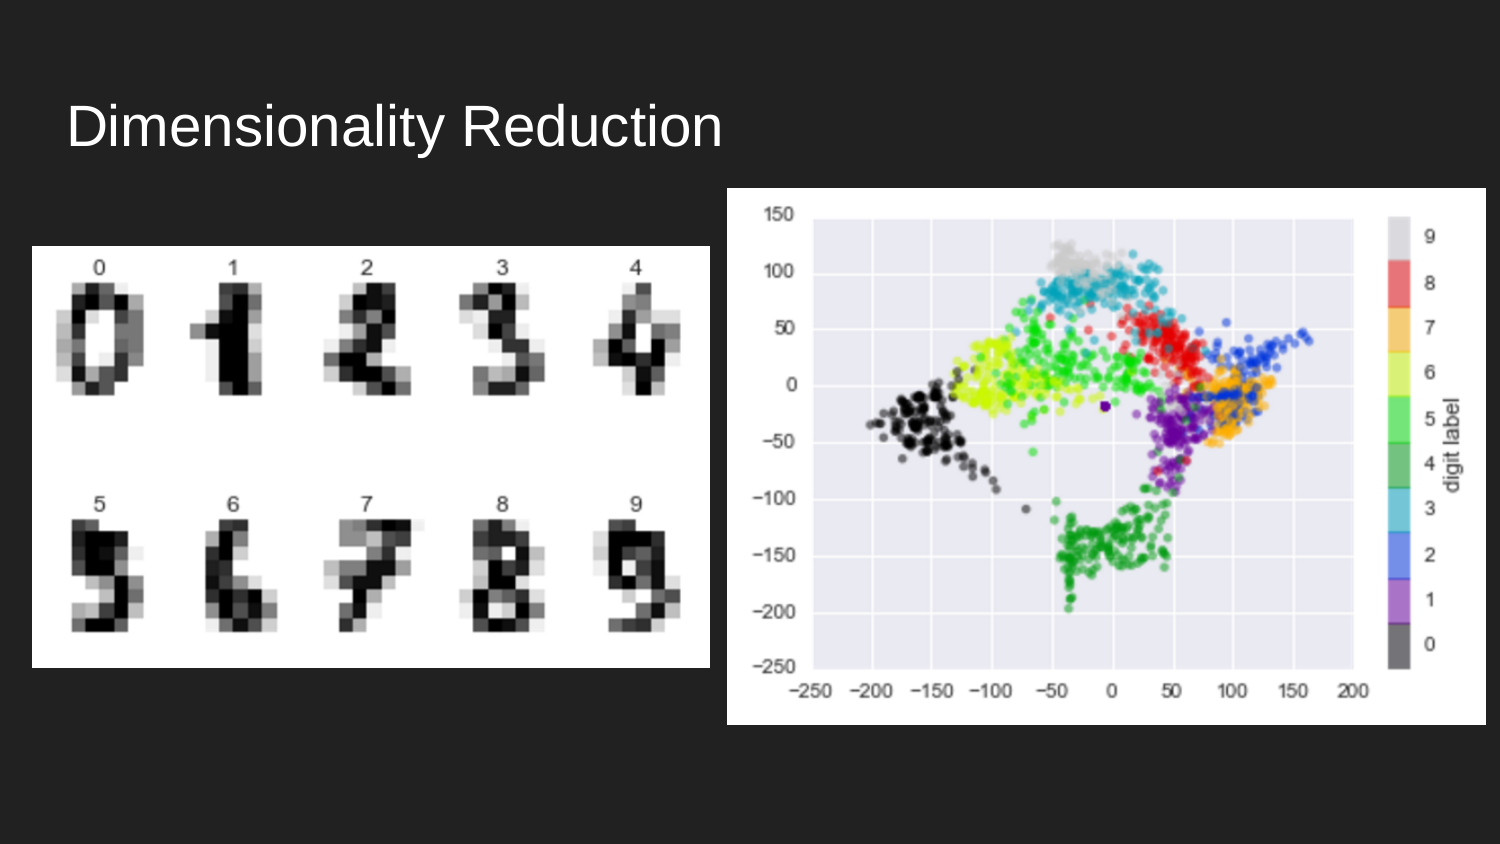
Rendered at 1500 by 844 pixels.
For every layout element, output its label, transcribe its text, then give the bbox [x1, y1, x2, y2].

title Dimensionality Reduction [51, 72, 1449, 167]
picture [32, 246, 710, 668]
picture [726, 188, 1486, 725]
